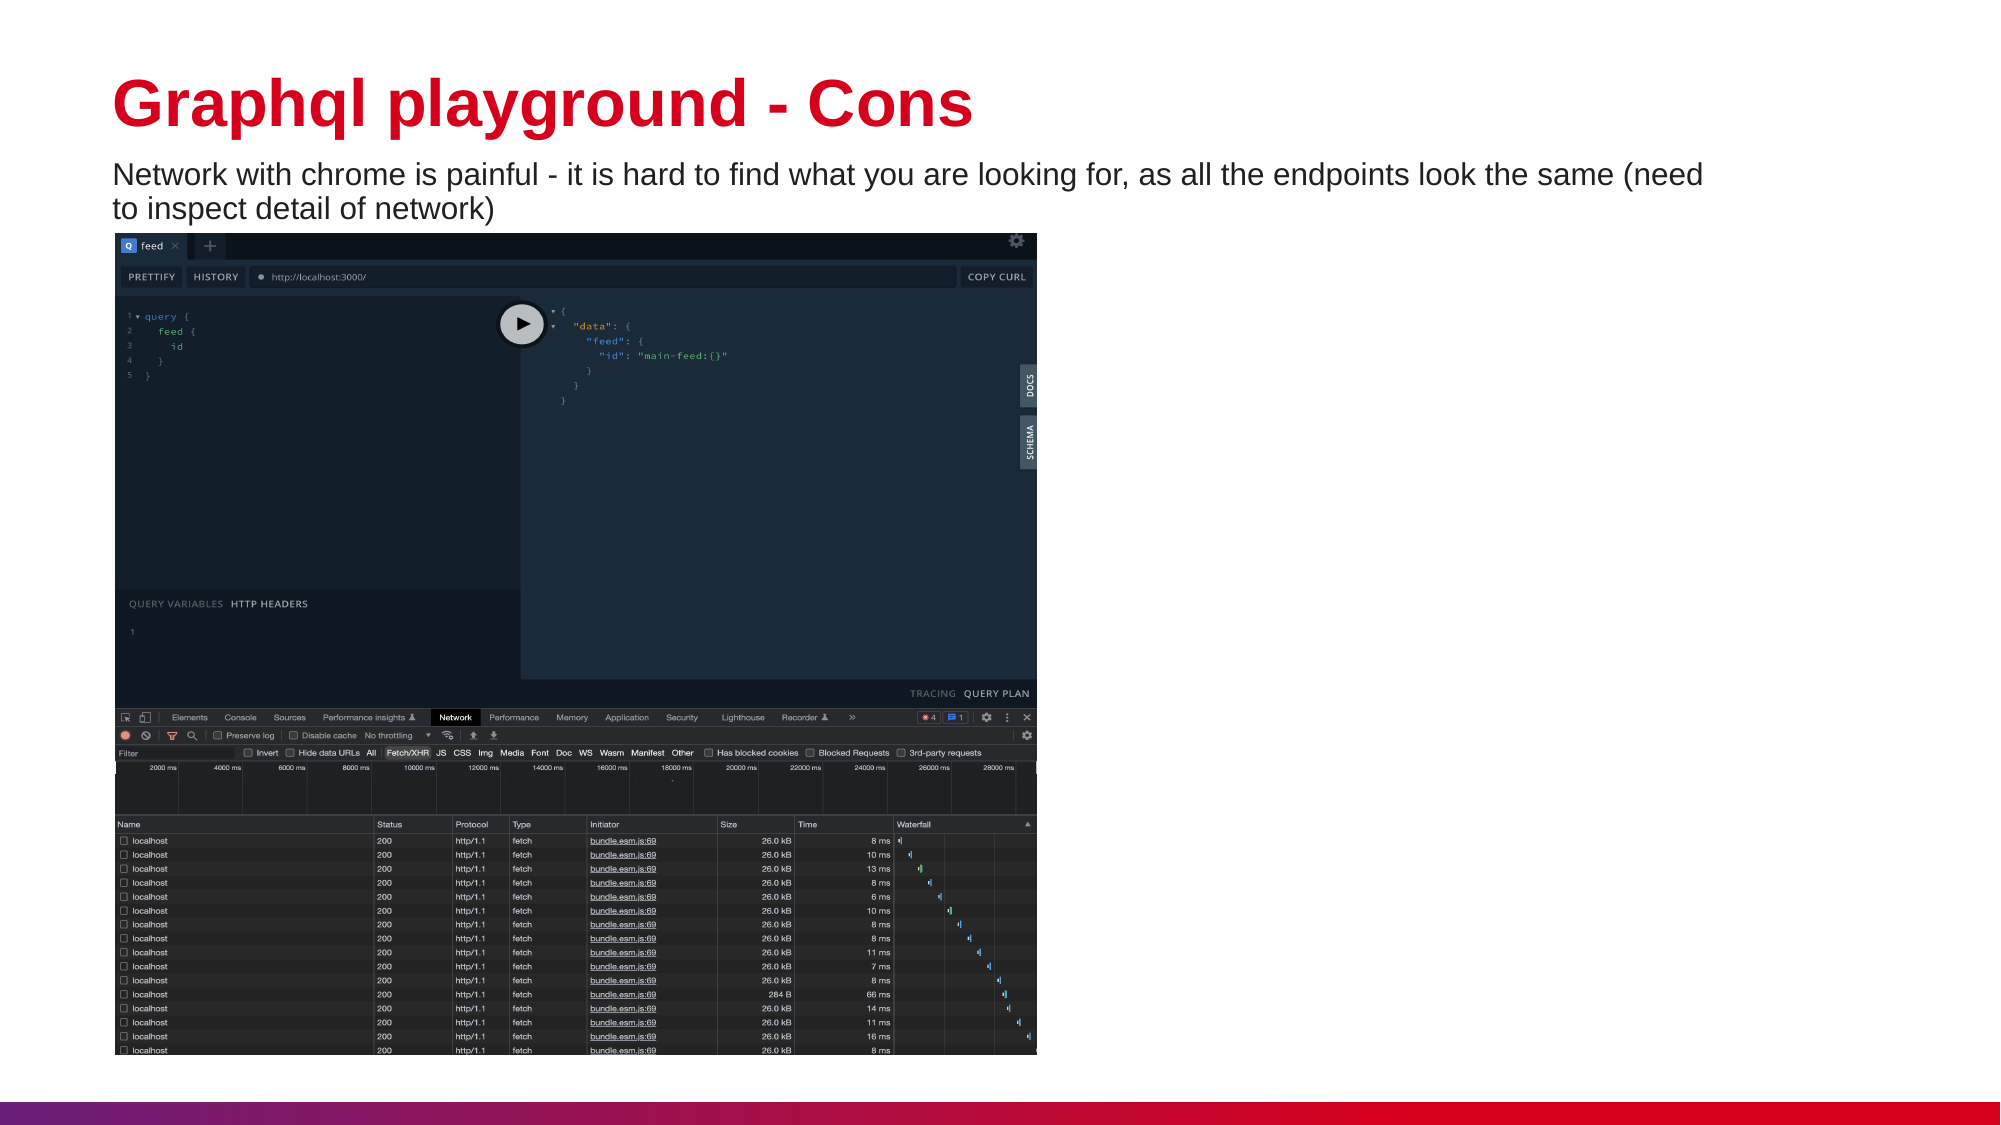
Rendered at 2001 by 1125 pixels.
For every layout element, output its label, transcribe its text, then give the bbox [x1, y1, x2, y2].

list Network with chrome is painful - it is hard to find what you are looking for, as all the endpoints look the same (need to inspect detail of network) [97, 151, 1754, 234]
picture [115, 233, 1037, 1056]
title Graphql playground - Cons [97, 61, 1786, 150]
